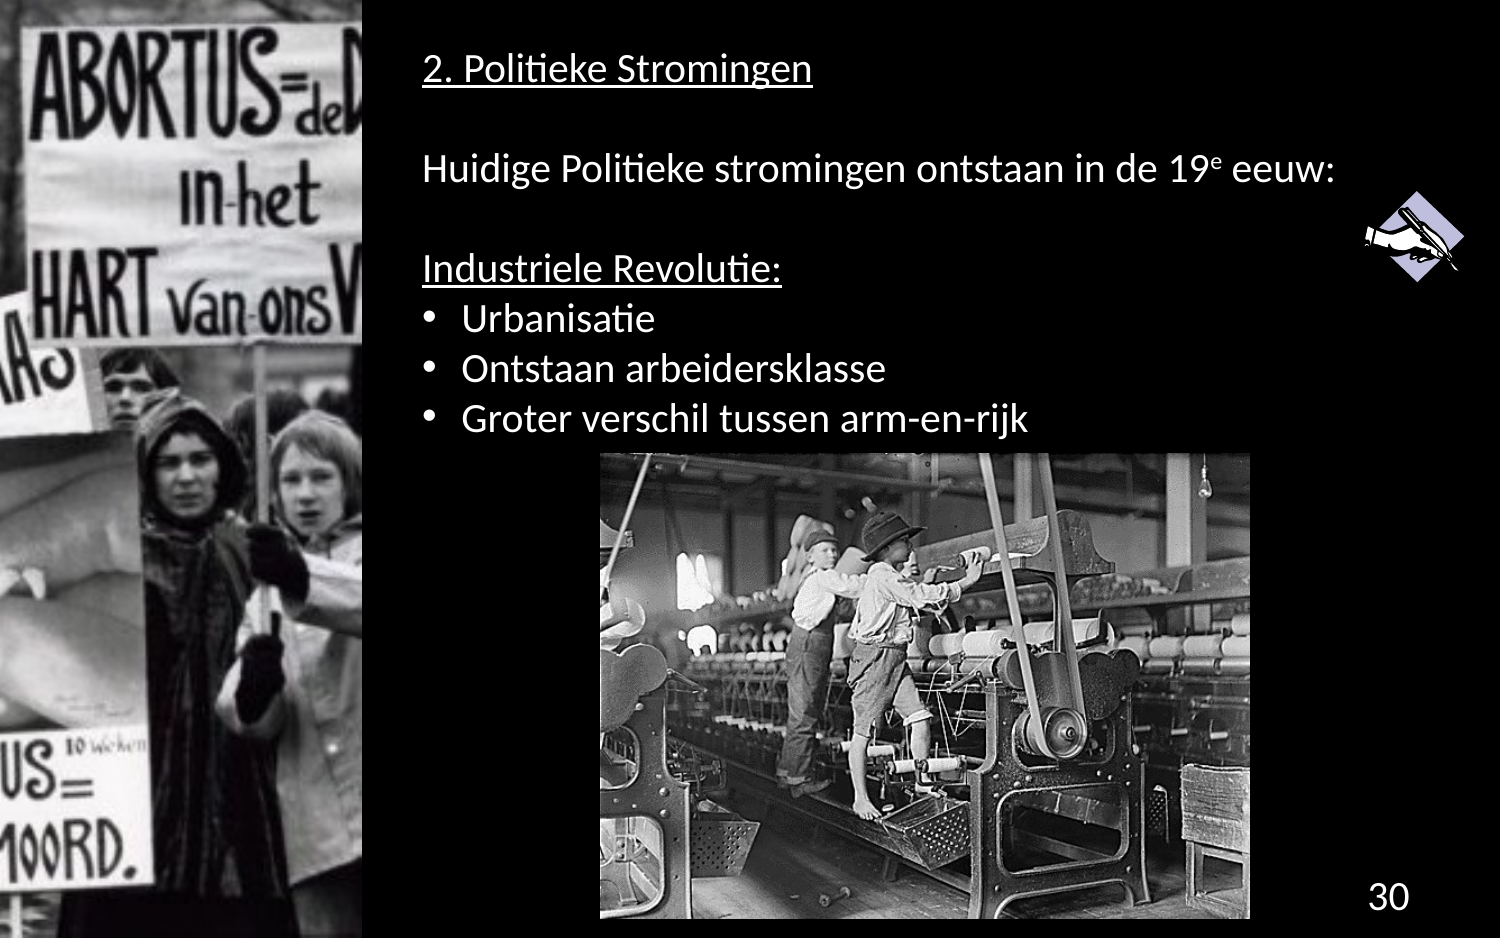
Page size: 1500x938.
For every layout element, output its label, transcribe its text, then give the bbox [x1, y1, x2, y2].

text_box 2. Politieke Stromingen Huidige Politieke stromingen ontstaan in de 19e eeuw: Industriele Revolutie: Urbanisatie Ontstaan arbeidersklasse Groter verschil tussen arm-en-rijk [407, 33, 1471, 699]
picture [0, 0, 363, 938]
slide_number 30 [1255, 868, 1425, 919]
picture [600, 453, 1251, 920]
picture [1359, 184, 1471, 289]
